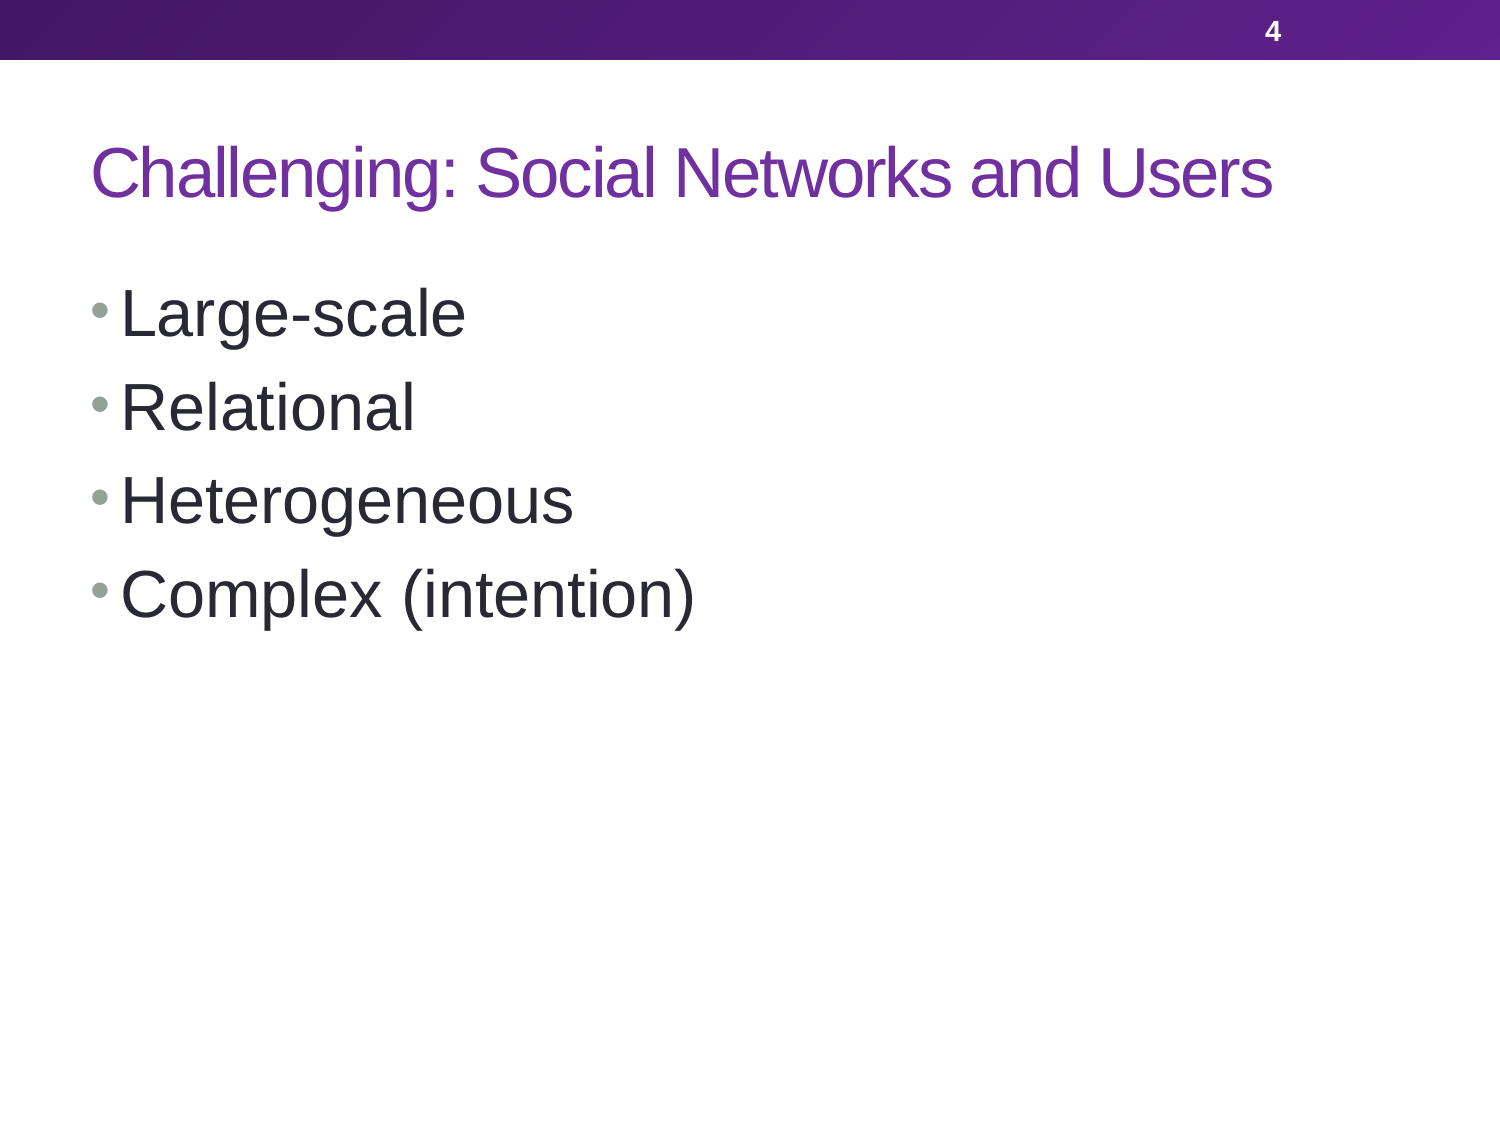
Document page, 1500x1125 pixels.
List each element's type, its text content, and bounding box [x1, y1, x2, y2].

slide_number 4 [1250, 3, 1425, 57]
title Challenging: Social Networks and Users [75, 87, 1425, 250]
list Large-scale Relational Heterogeneous Complex (intention) [75, 262, 1425, 1063]
